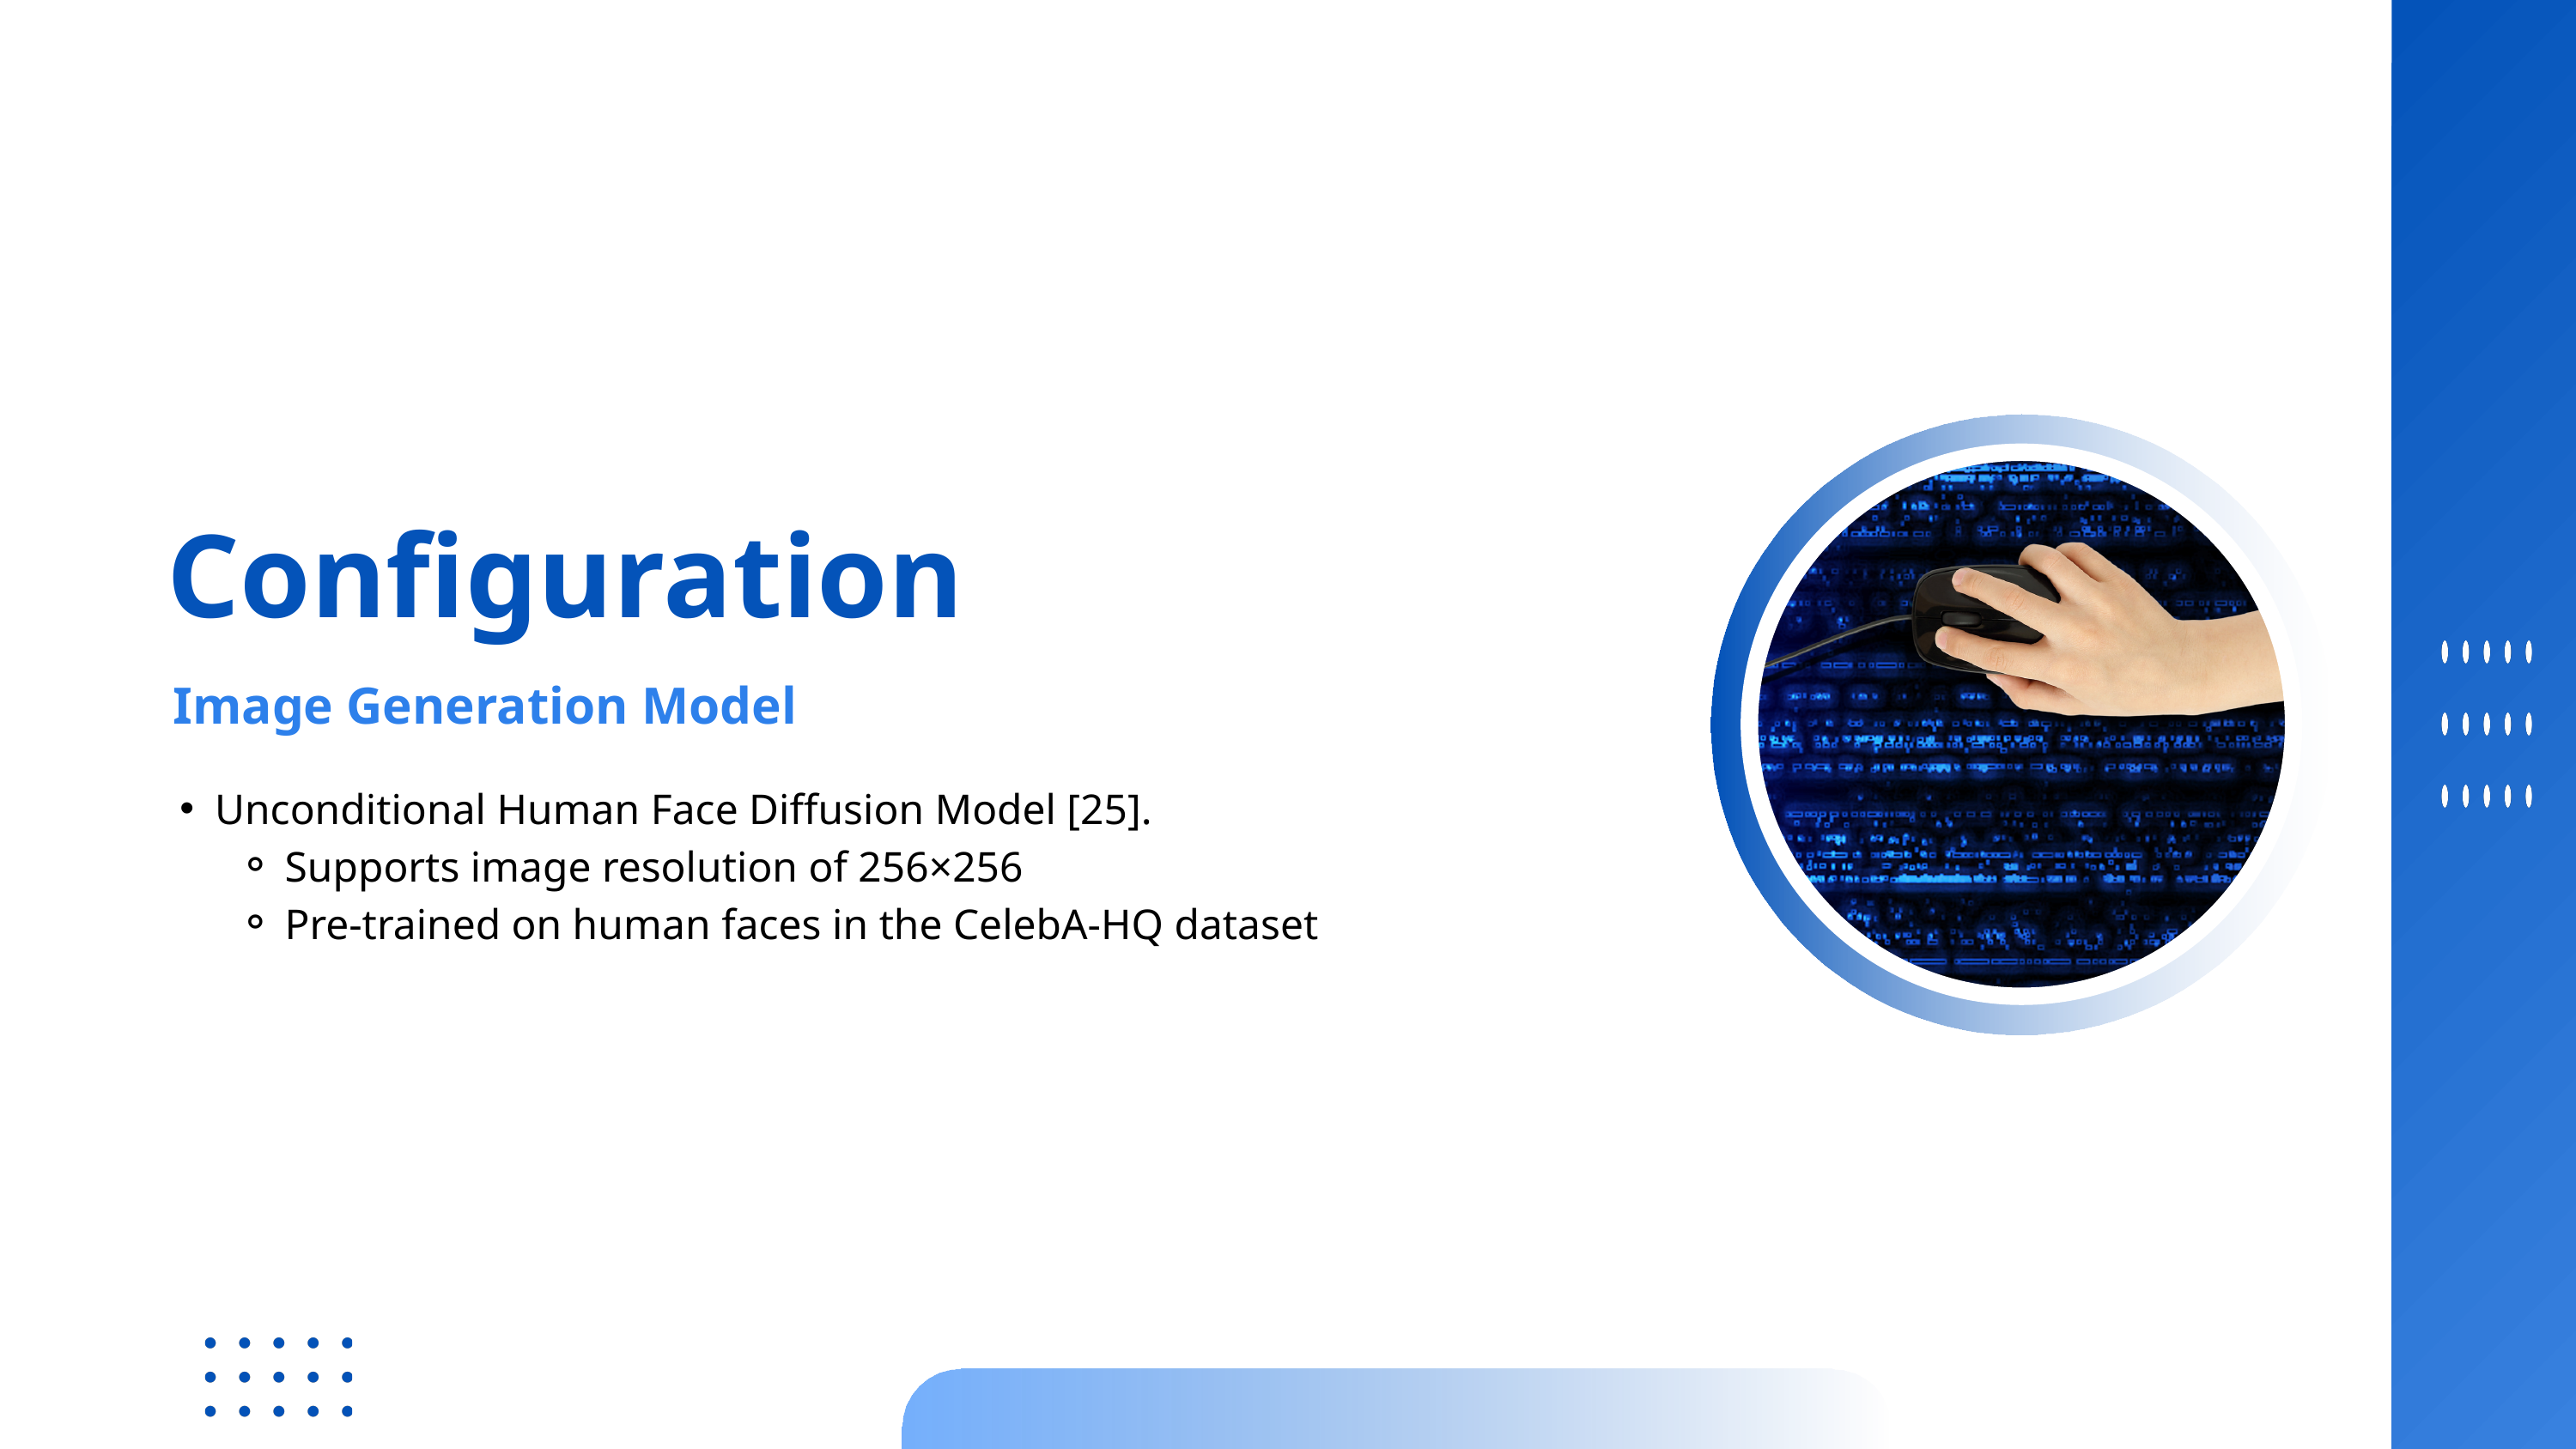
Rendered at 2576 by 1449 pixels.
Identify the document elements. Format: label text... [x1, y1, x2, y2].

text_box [1749, 452, 2294, 997]
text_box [2391, 0, 2576, 1449]
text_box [902, 1368, 1892, 1449]
text_box Configuration [167, 508, 1204, 641]
text_box Image Generation Model [173, 669, 1421, 735]
text_box [204, 1337, 353, 1418]
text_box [1710, 413, 2333, 1035]
text_box Unconditional Human Face Diffusion Model [25]. Supports image resolution of 256×256 Pre-trained on human faces in the CelebA-HQ dataset [144, 774, 1449, 948]
